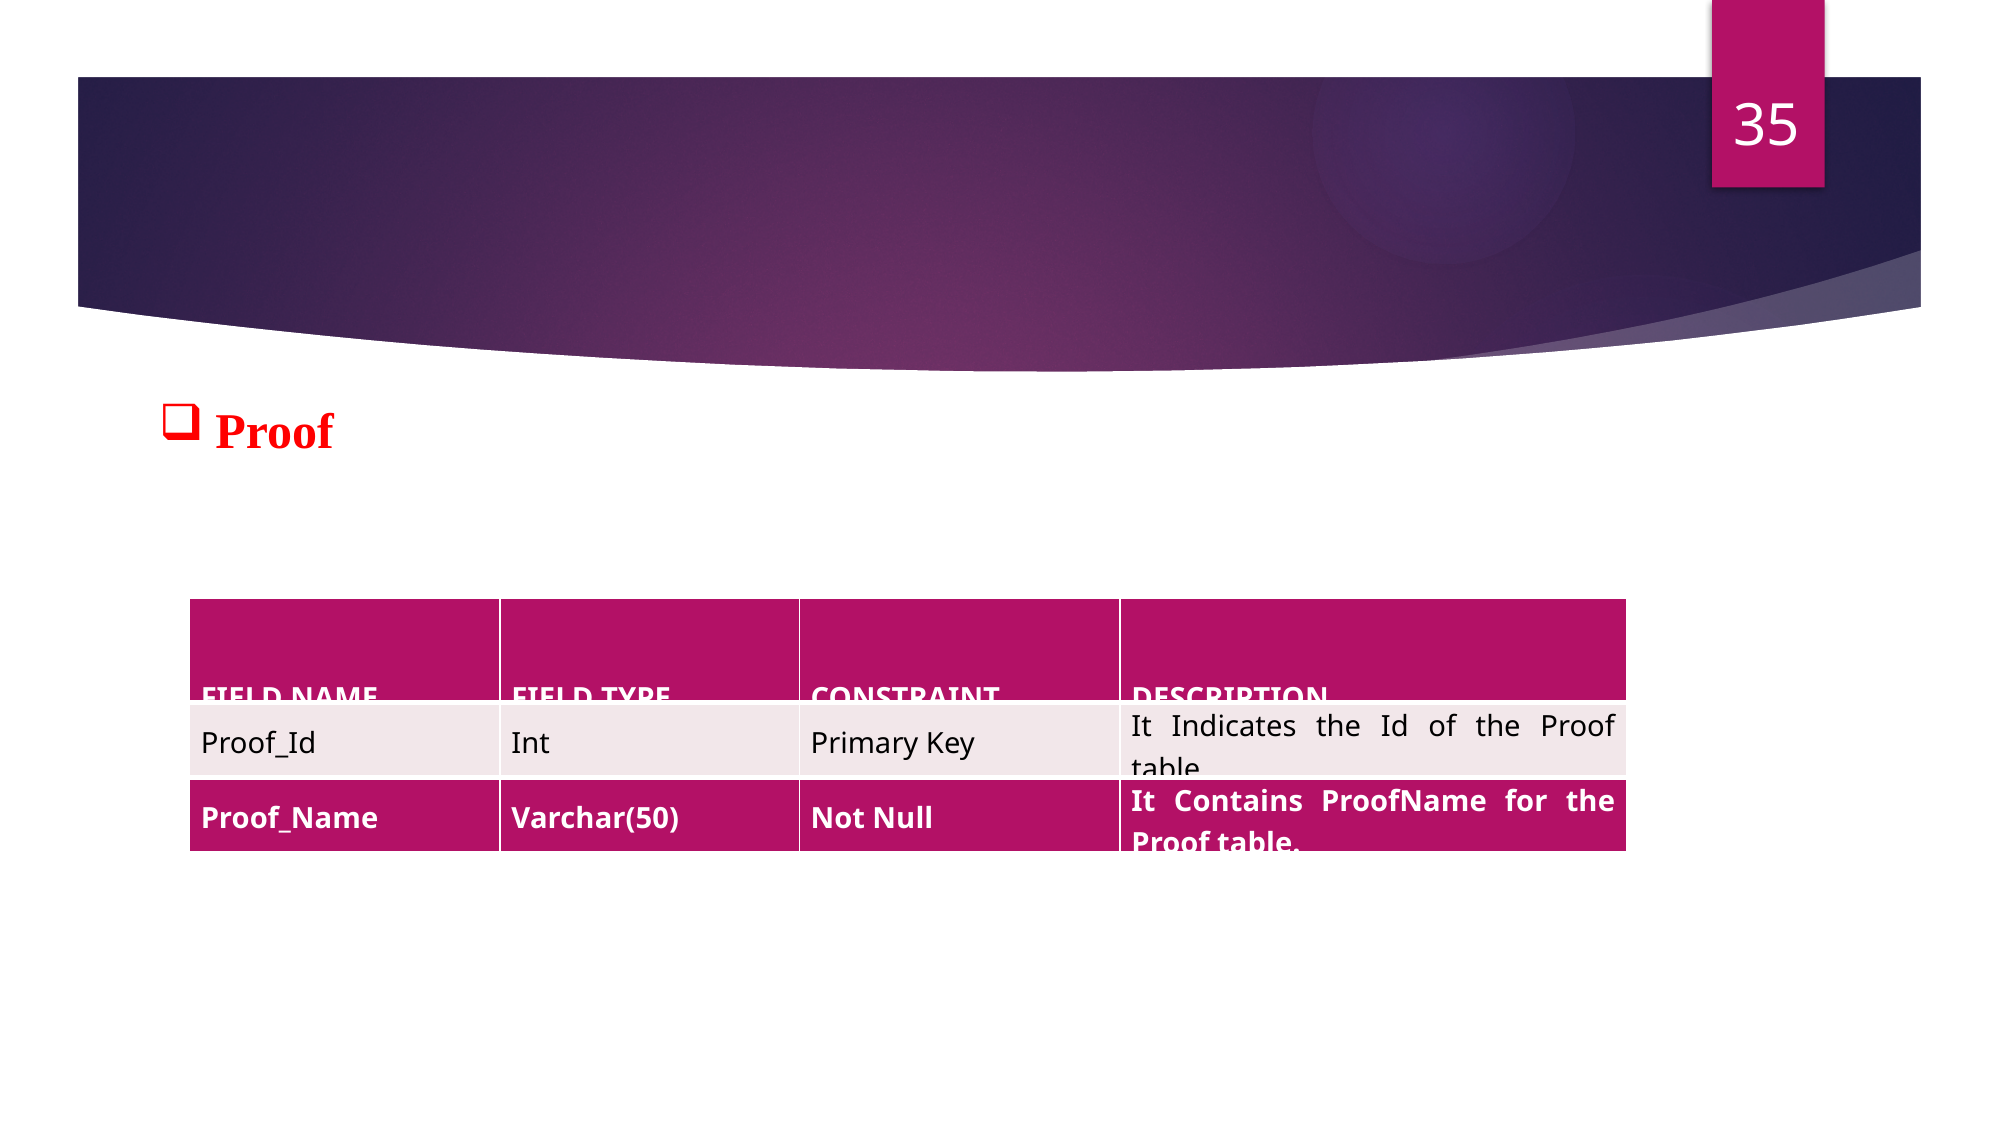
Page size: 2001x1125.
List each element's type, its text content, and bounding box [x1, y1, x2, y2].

table_cell Not Null [800, 780, 1119, 851]
table_cell Proof_Name [190, 780, 499, 851]
table_cell Proof_Id [190, 705, 499, 775]
table_cell Primary Key [800, 705, 1119, 775]
table_cell Int [501, 705, 799, 775]
table_cell It Contains ProofName for the Proof table. [1121, 780, 1626, 851]
table_cell It Indicates the Id of the Proof table. [1121, 705, 1626, 775]
text_box Proof [144, 391, 359, 467]
table_header CONSTRAINT [800, 599, 1119, 700]
table_cell Varchar(50) [501, 780, 799, 851]
table_header FIELD NAME [190, 599, 499, 700]
table_header DESCRIPTION [1121, 599, 1626, 700]
table_header FIELD TYPE [501, 599, 799, 700]
slide_number 35 [1698, 48, 1836, 175]
